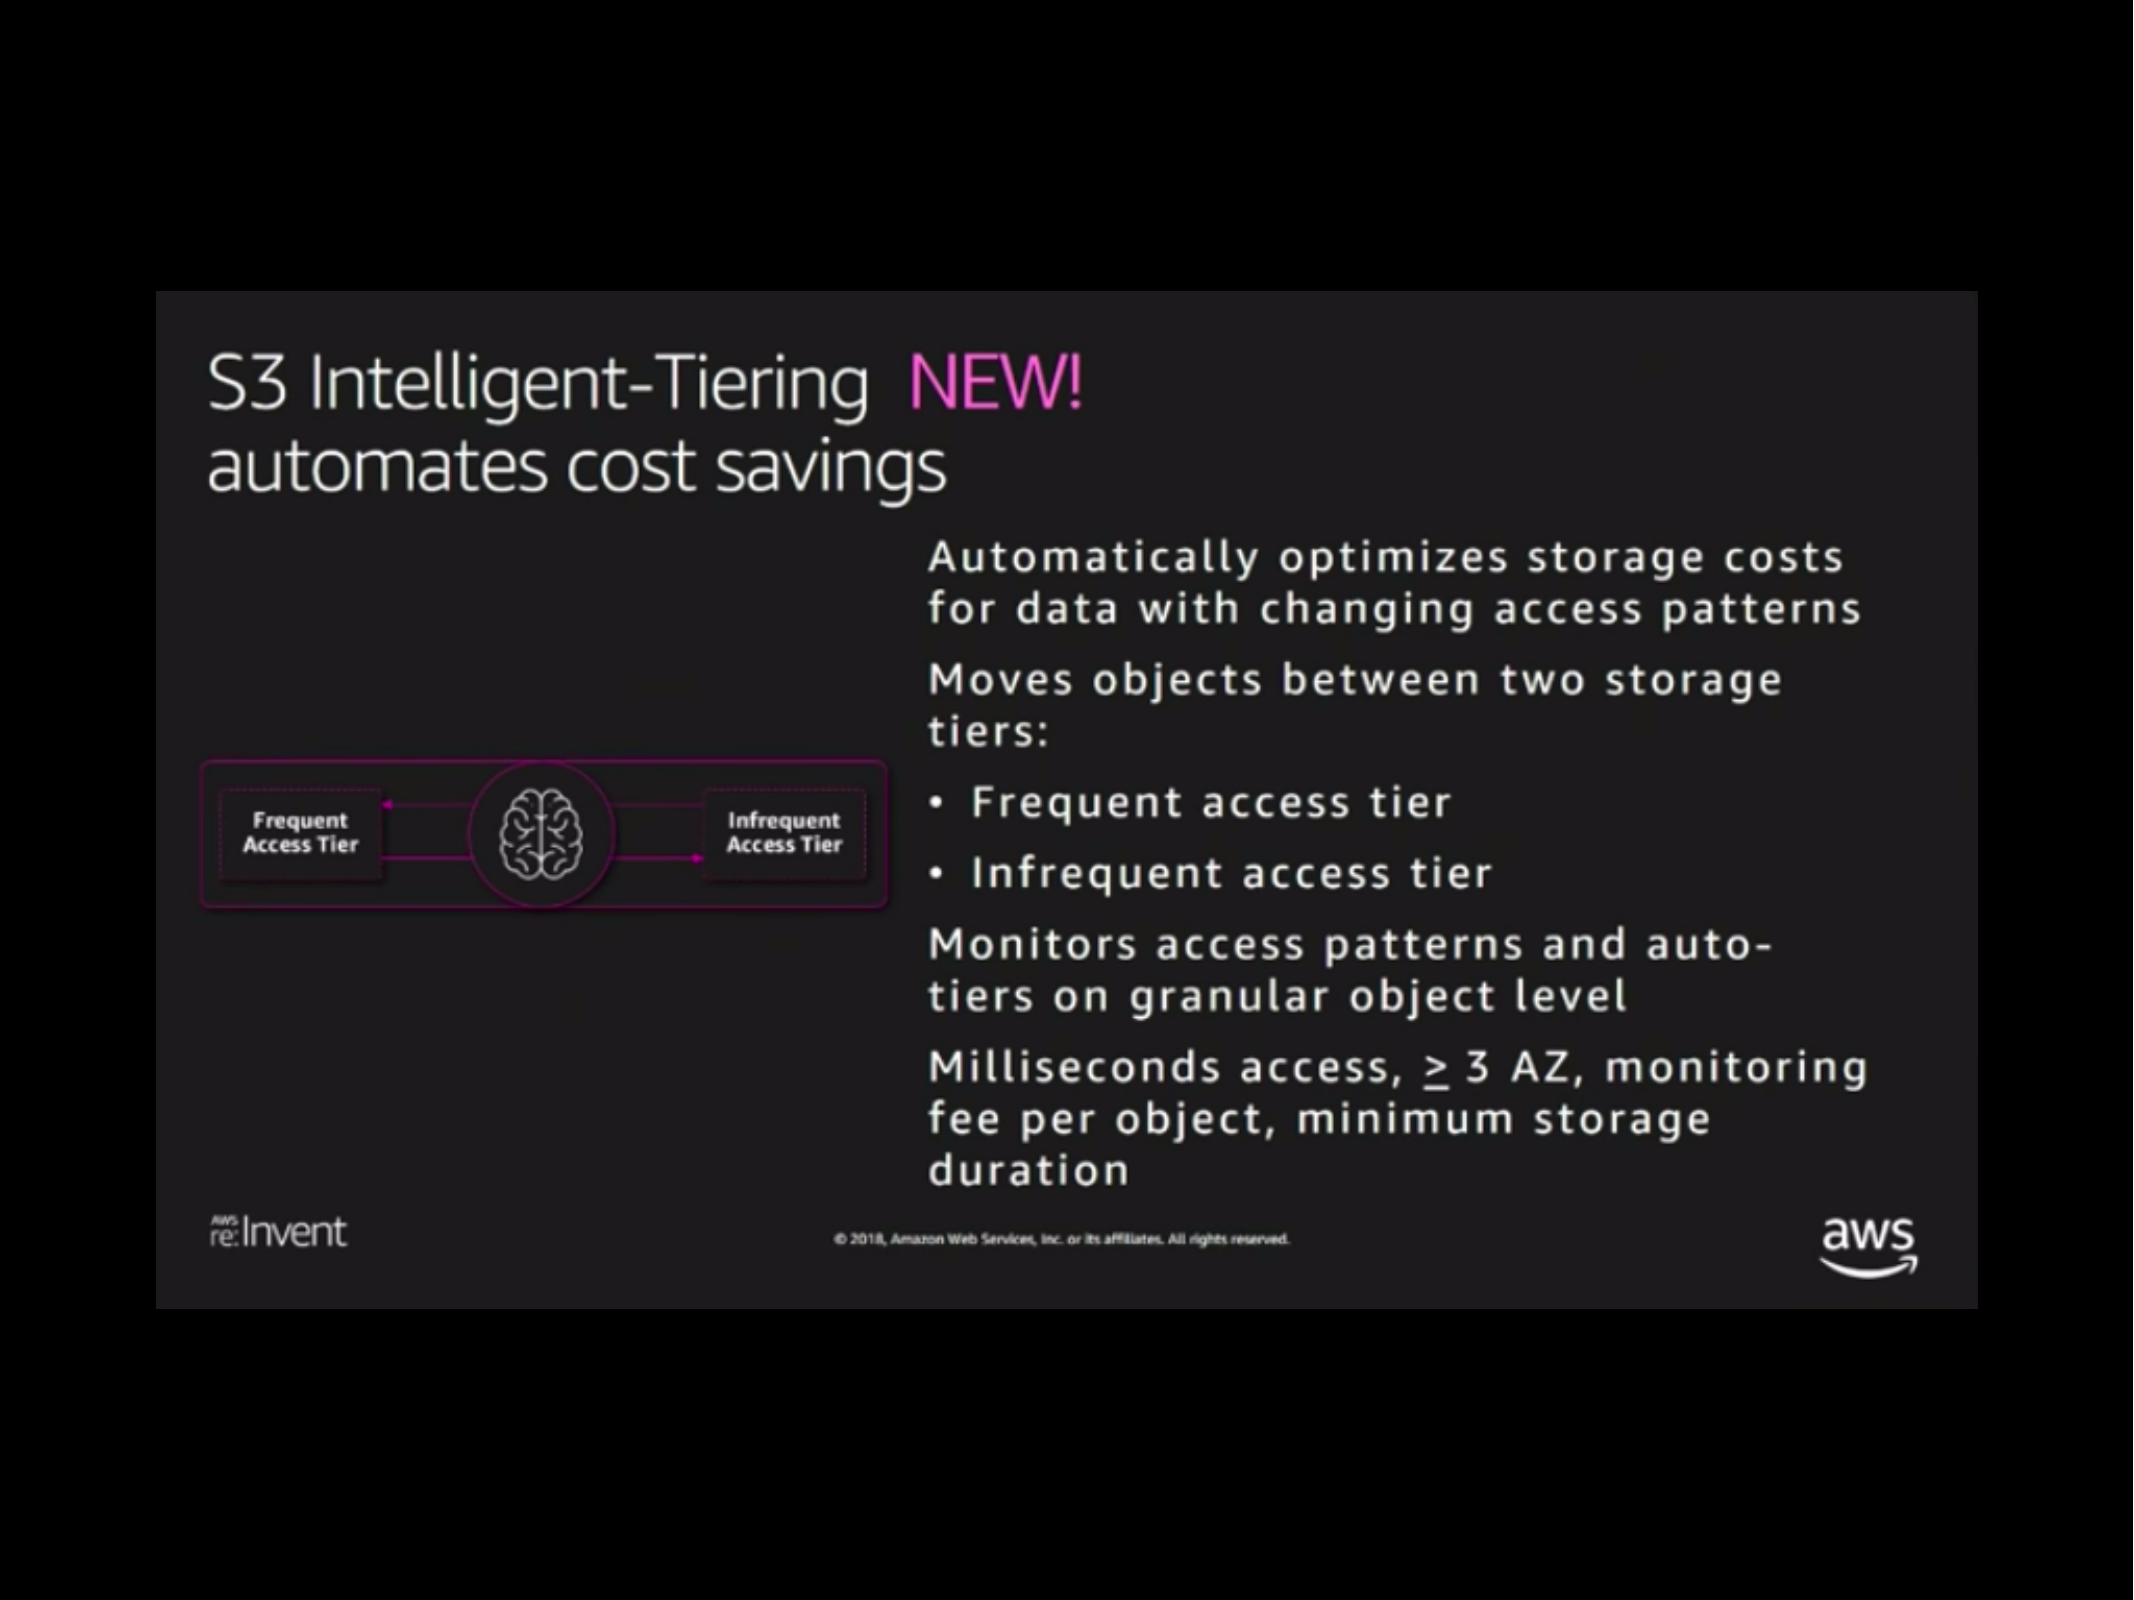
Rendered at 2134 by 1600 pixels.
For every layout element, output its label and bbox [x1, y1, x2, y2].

picture [155, 291, 1978, 1309]
